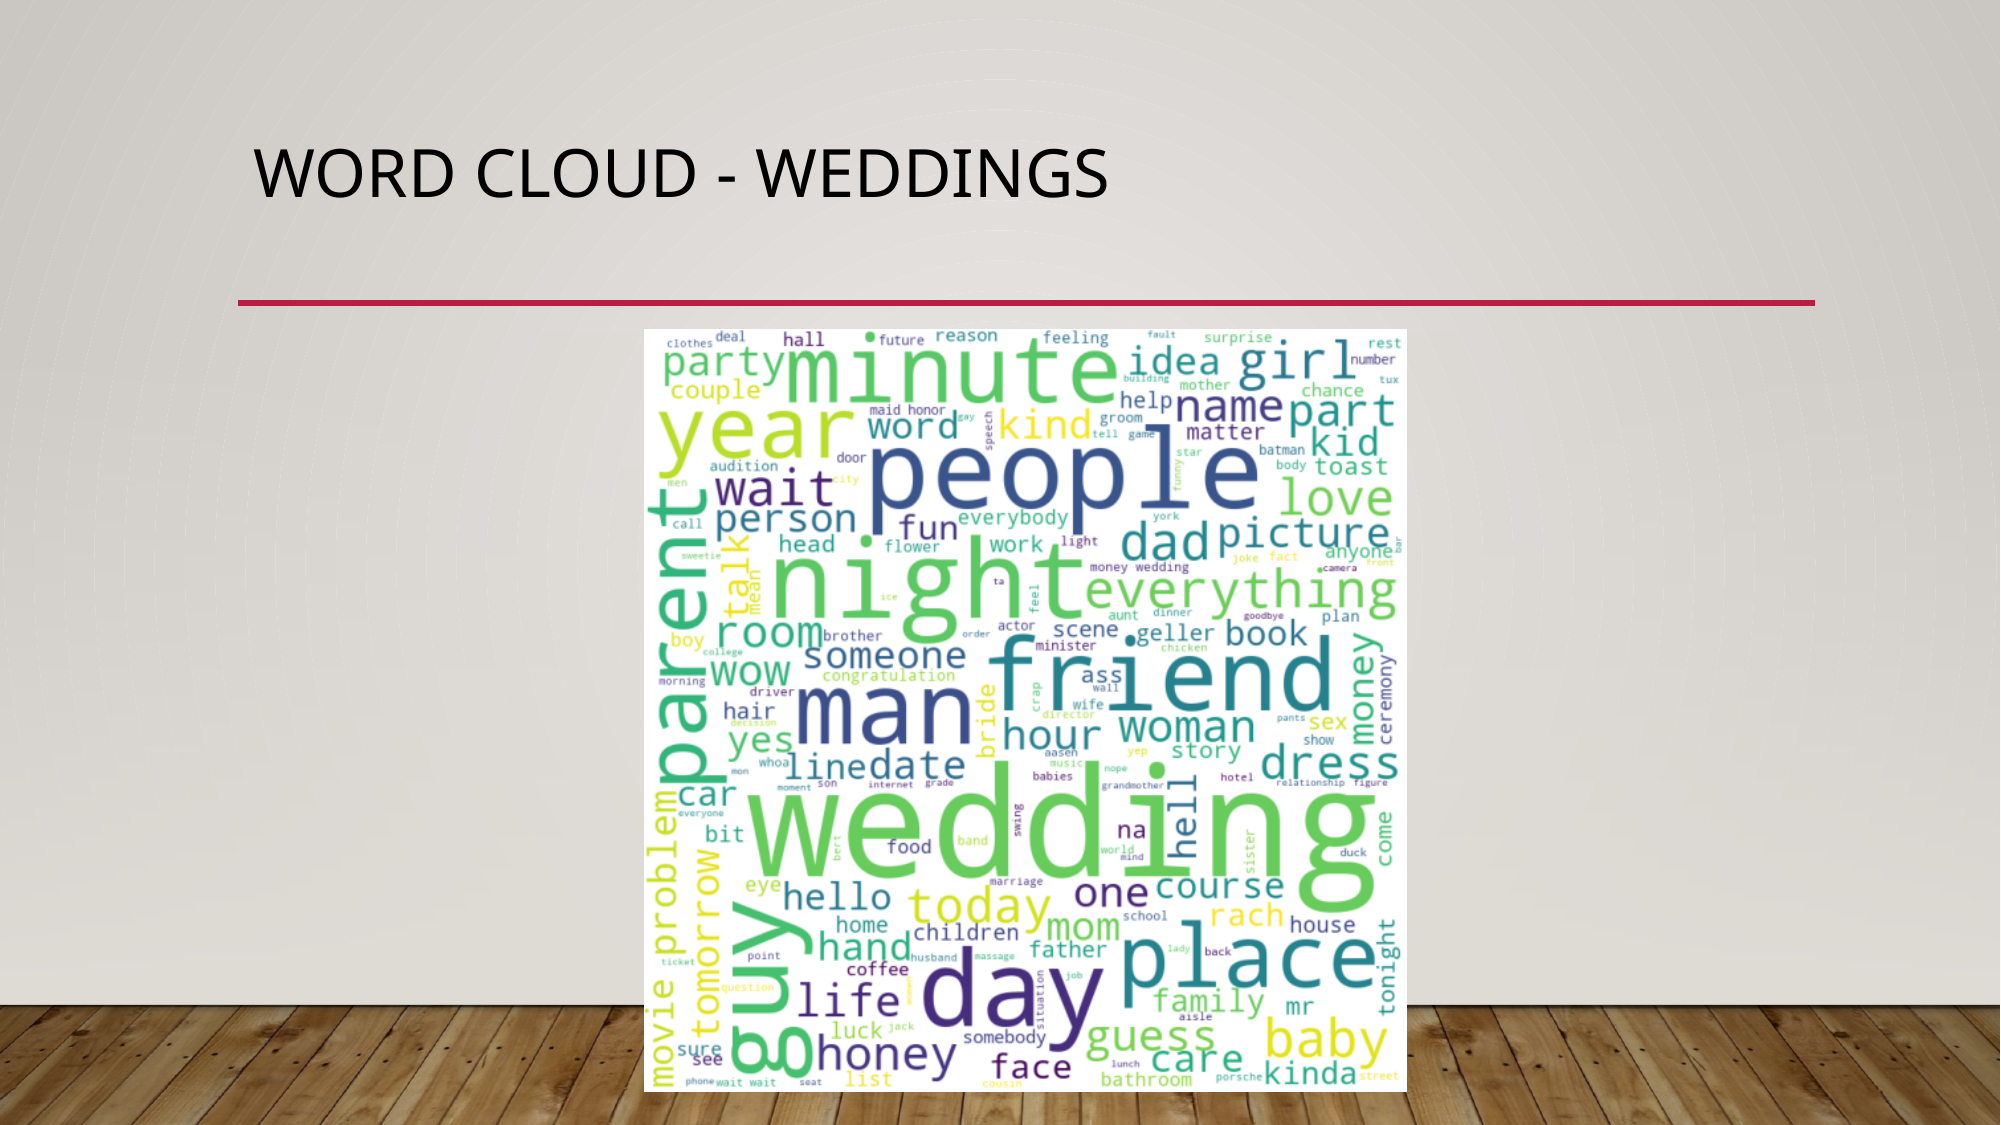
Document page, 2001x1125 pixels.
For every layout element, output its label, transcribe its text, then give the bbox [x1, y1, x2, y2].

title Word cloud - weddings [238, 131, 1814, 305]
picture [0, 328, 2000, 1125]
